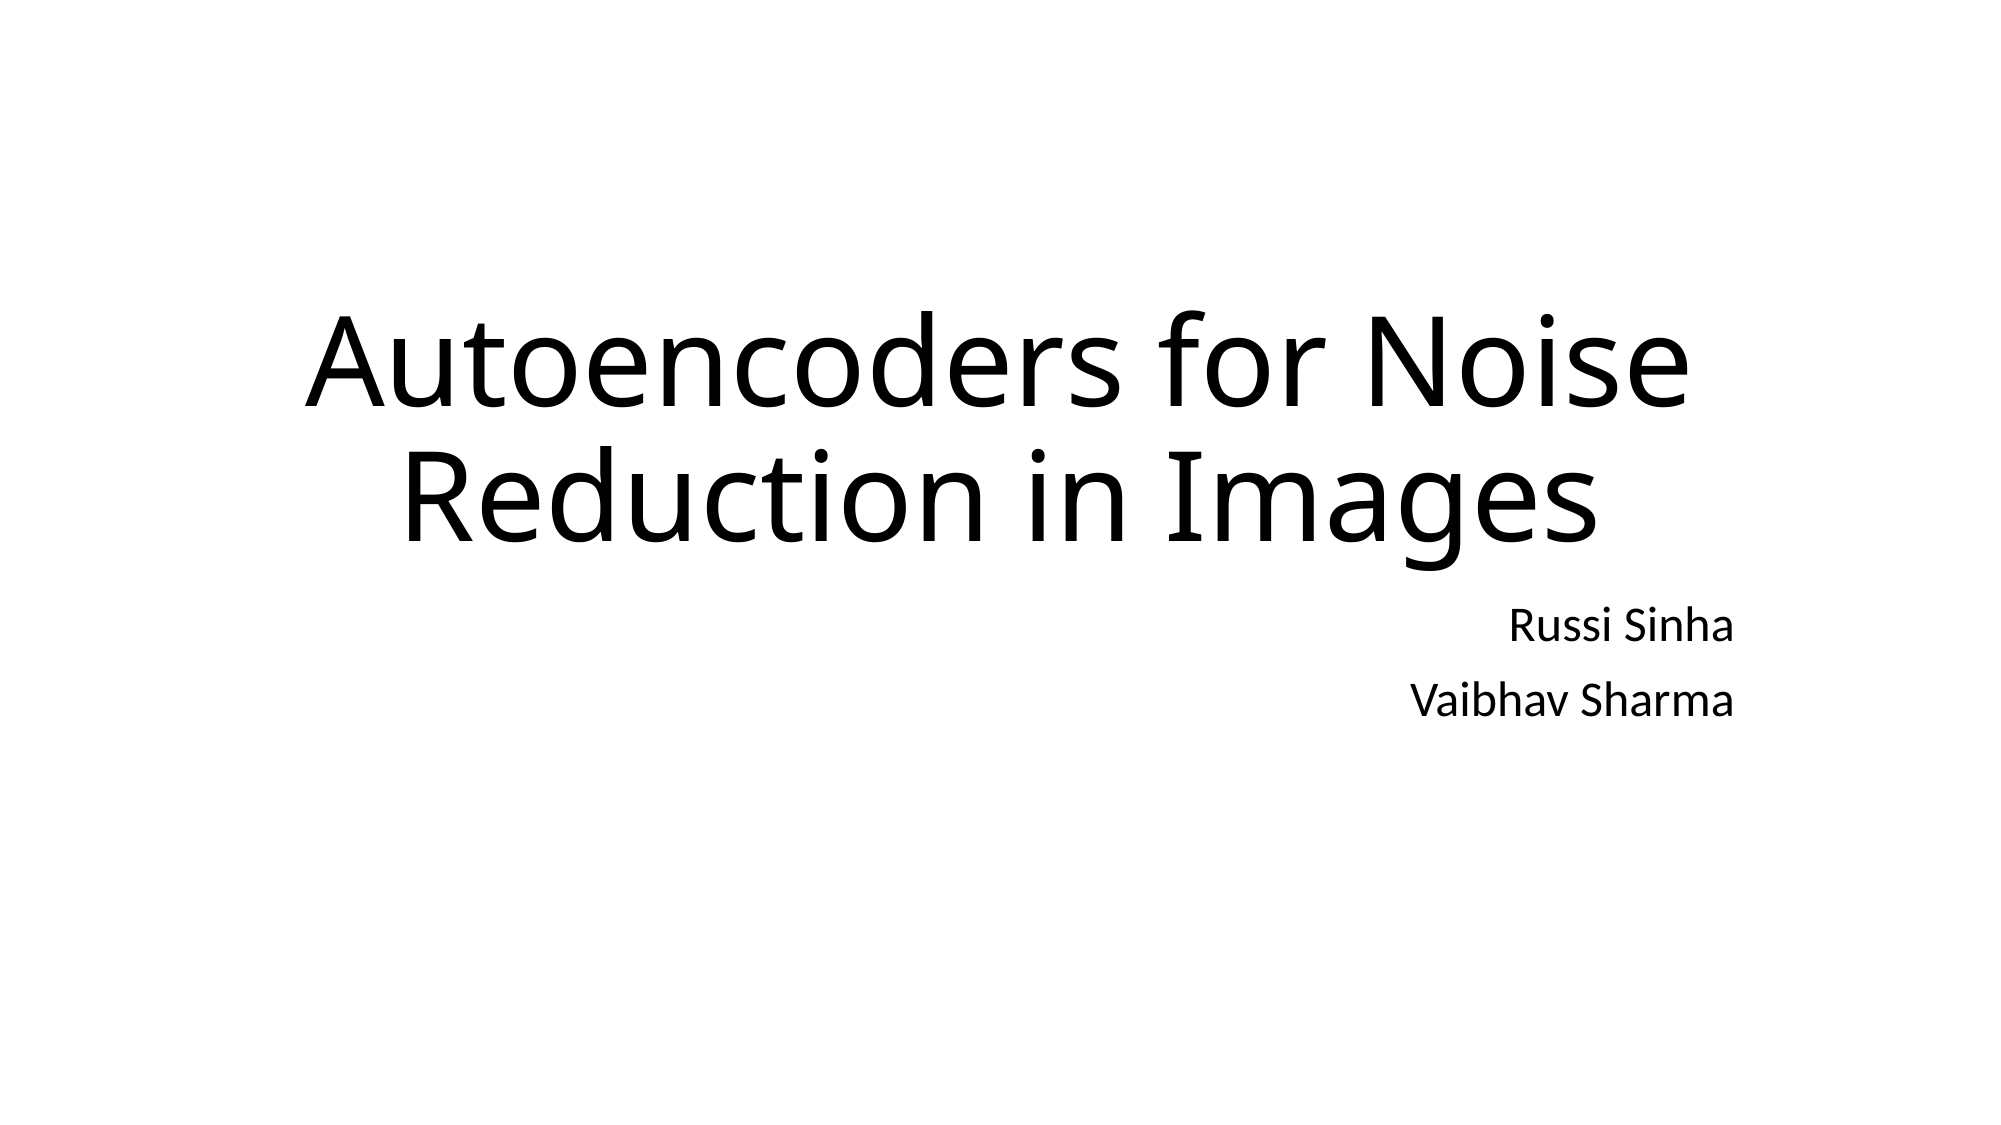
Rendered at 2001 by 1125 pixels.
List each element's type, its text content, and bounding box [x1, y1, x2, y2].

title Autoencoders for Noise Reduction in Images [249, 184, 1750, 576]
subtitle Russi Sinha Vaibhav Sharma [249, 590, 1750, 863]
